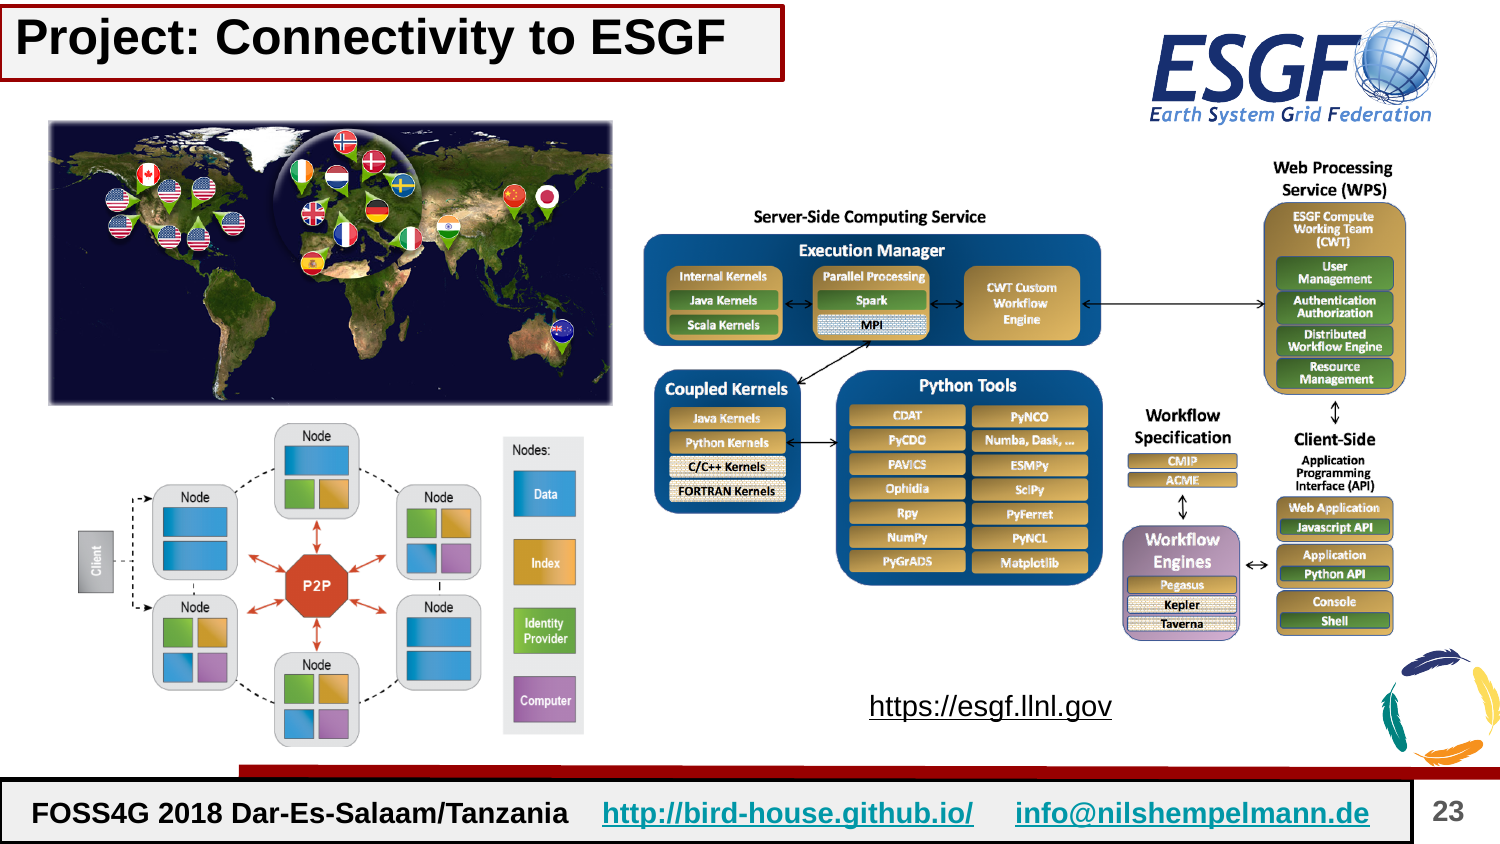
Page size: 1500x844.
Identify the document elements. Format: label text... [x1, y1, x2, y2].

picture [1381, 648, 1500, 767]
slide_number 23 [1389, 777, 1480, 842]
picture [77, 423, 584, 747]
picture [638, 151, 1410, 645]
title Project: Connectivity to ESGF [0, 5, 783, 81]
text_box https://esgf.llnl.gov [854, 668, 1348, 743]
picture [1144, 18, 1442, 133]
picture [48, 120, 614, 406]
